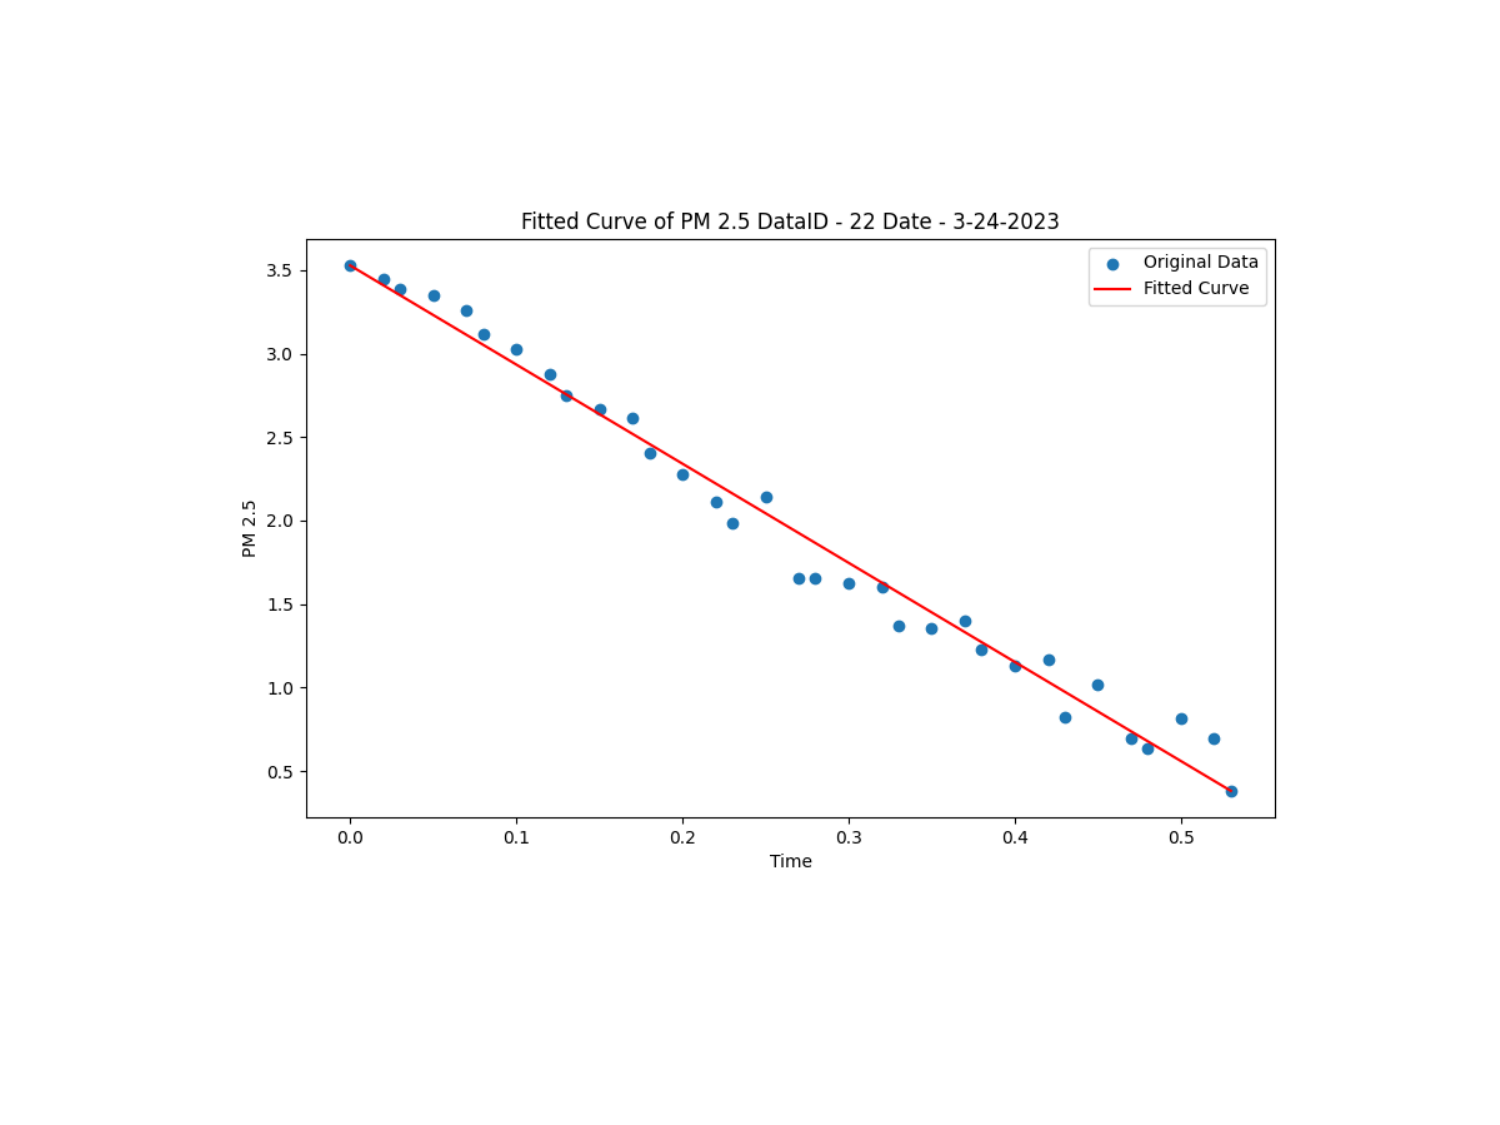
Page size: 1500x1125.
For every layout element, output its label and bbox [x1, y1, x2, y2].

picture [149, 149, 1401, 901]
